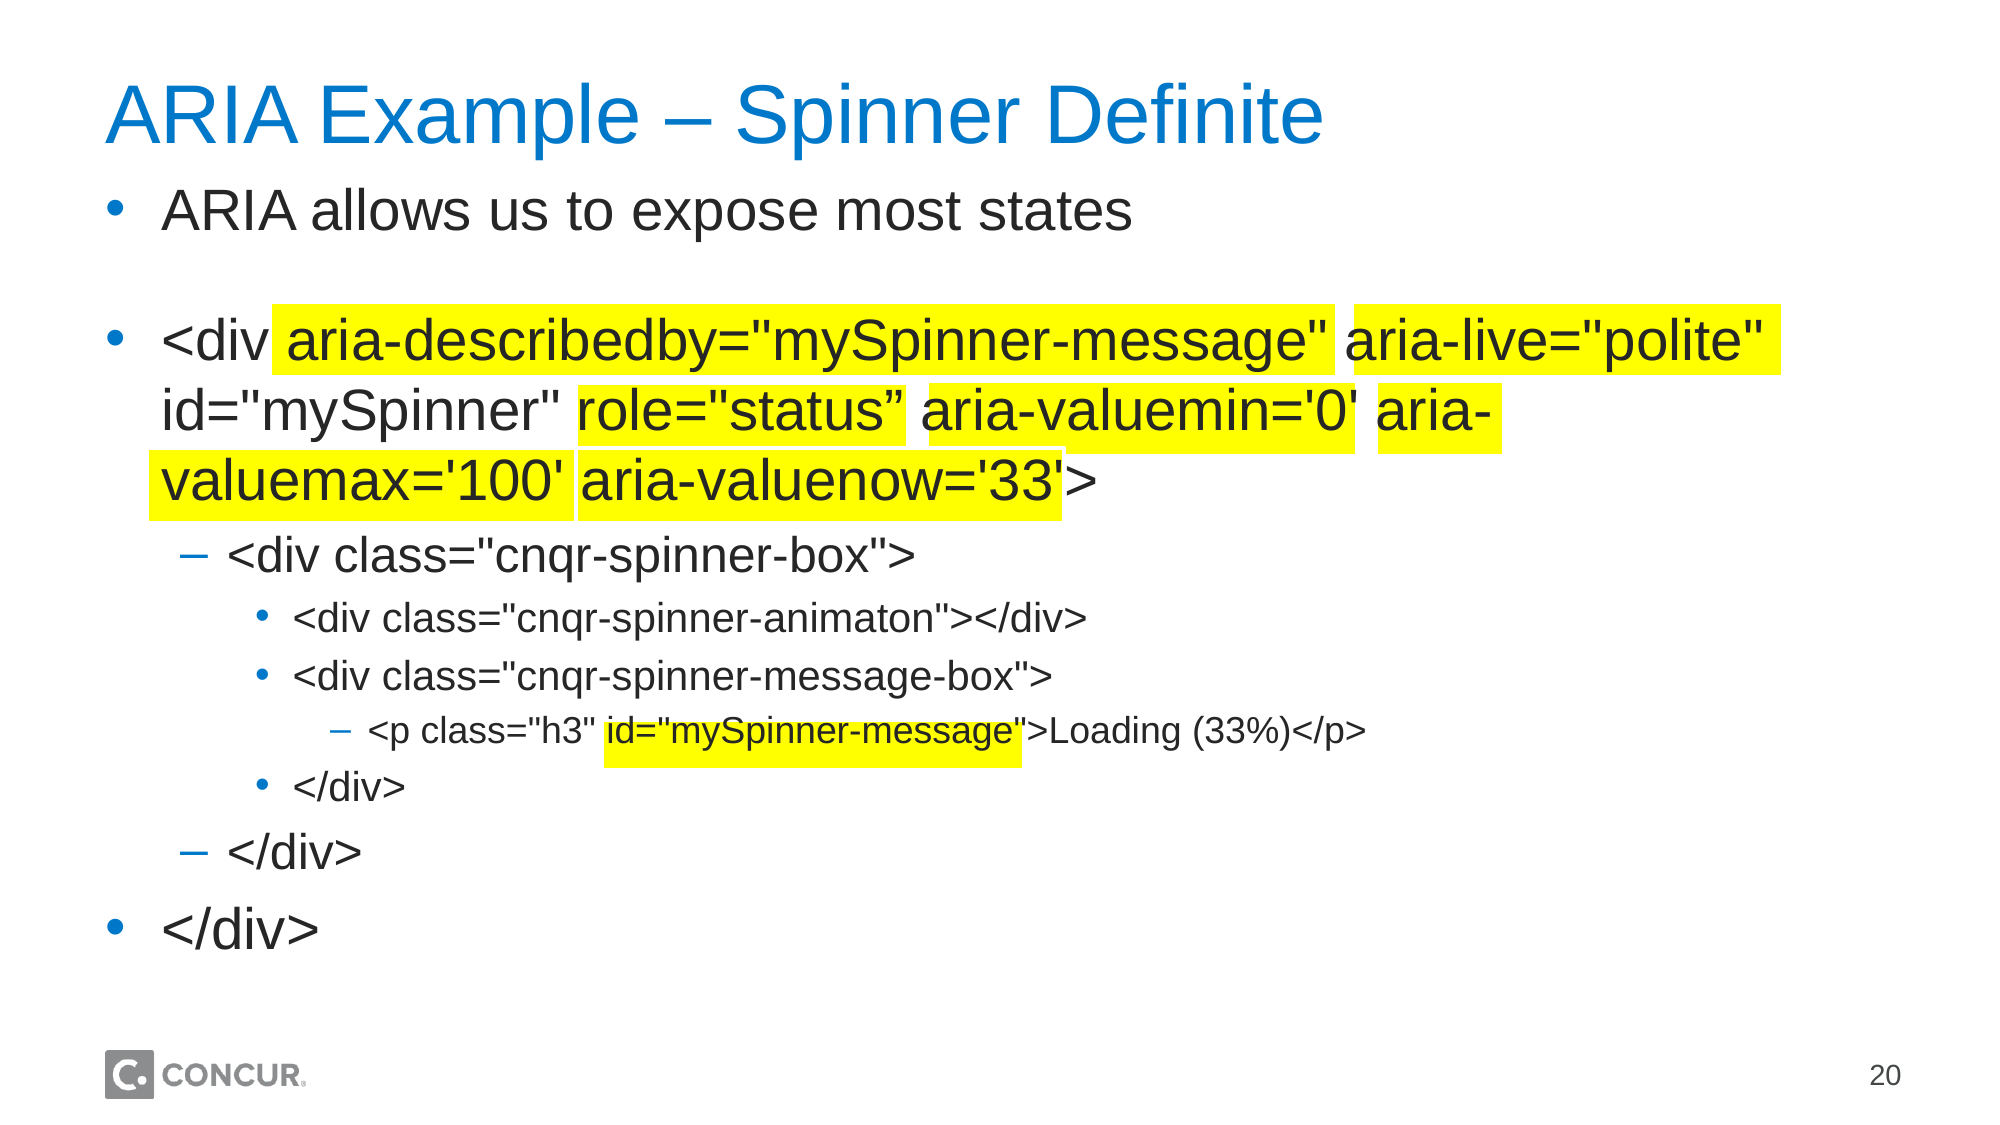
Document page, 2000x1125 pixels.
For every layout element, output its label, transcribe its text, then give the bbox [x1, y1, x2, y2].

title ARIA Example – Spinner Definite [105, 60, 1895, 161]
text_box ARIA allows us to expose most states [104, 172, 1895, 942]
list <div aria-describedby="mySpinner-message" aria-live="polite" id="mySpinner" role="status” aria-valuemin='0' aria-valuemax='100' aria-valuenow='33'> <div class="cnqr-spinner-box"> <div class="cnqr-spinner-animaton"></div> <div class="cnqr-spinner-message-box"> <p class="h3" id="mySpinner-message">Loading (33%)</p> </div> </div> </div> [105, 302, 1895, 1072]
picture [105, 1072, 306, 1099]
